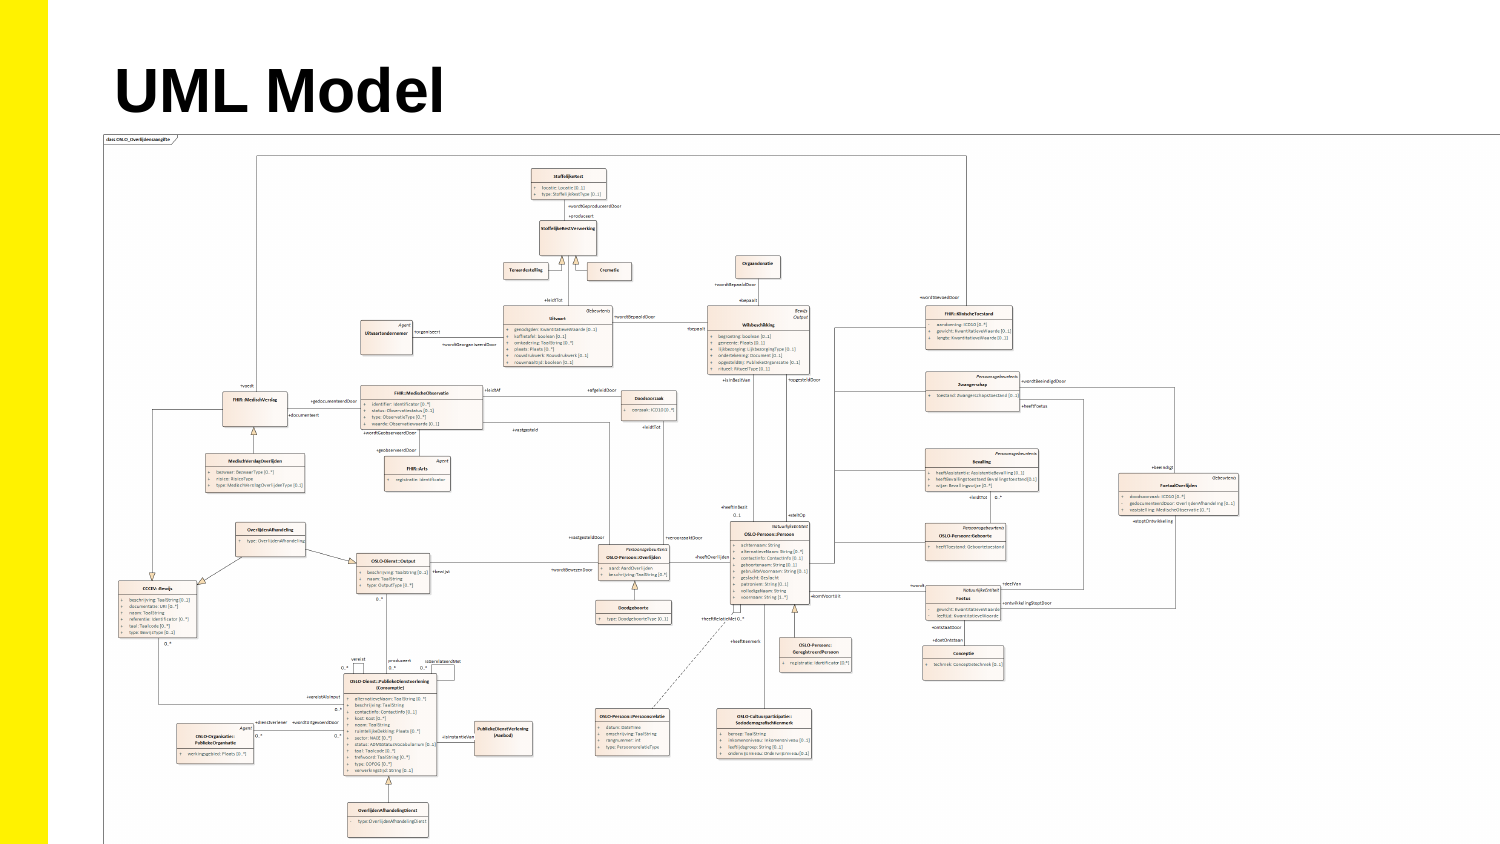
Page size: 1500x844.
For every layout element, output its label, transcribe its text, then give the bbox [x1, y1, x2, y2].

text_box UML Model [103, 44, 832, 133]
picture [102, 134, 1500, 844]
